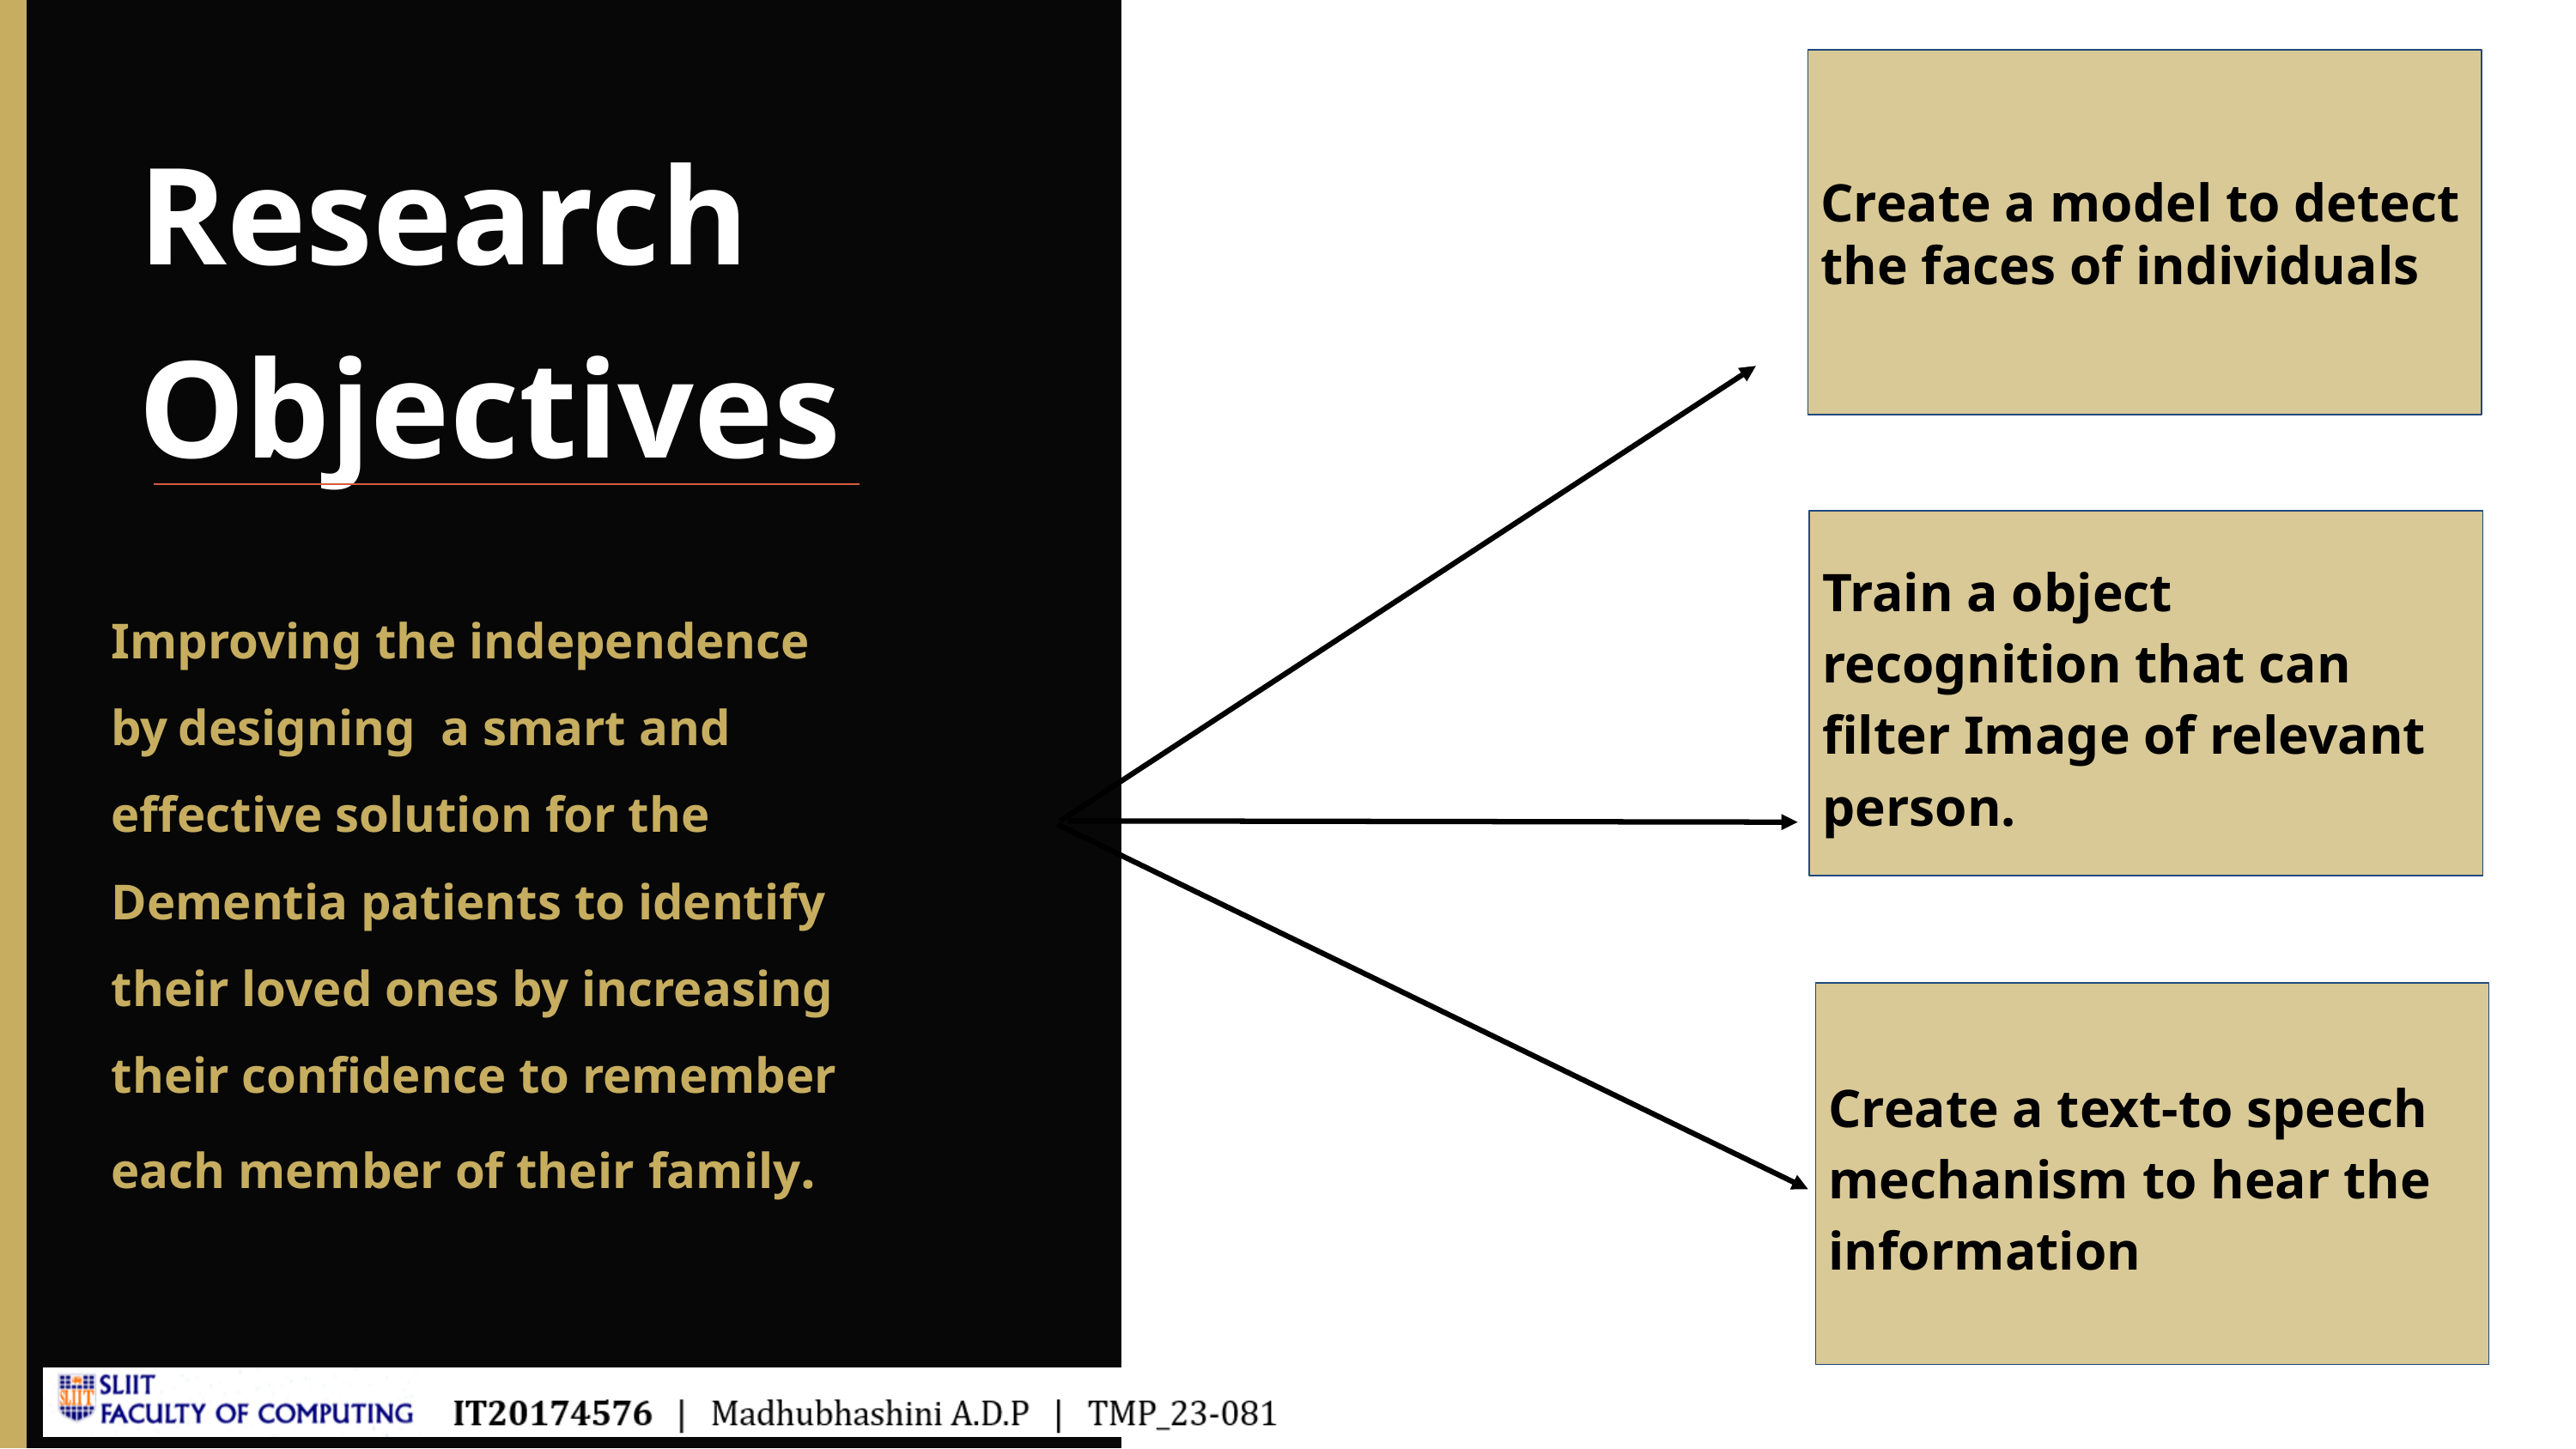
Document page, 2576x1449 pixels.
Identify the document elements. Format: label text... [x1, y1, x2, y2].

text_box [0, 0, 435, 1449]
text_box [1057, 824, 1808, 1190]
text_box Create a model to detect the faces of individuals [1807, 50, 2482, 415]
text_box Create a text-to speech mechanism to hear the information [1815, 982, 2489, 1365]
picture [43, 1367, 1280, 1438]
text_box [440, 0, 1121, 1367]
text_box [440, 1445, 1121, 1449]
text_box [1060, 365, 1757, 822]
text_box Train a object recognition that can filter Image of relevant person. [1809, 511, 2483, 876]
